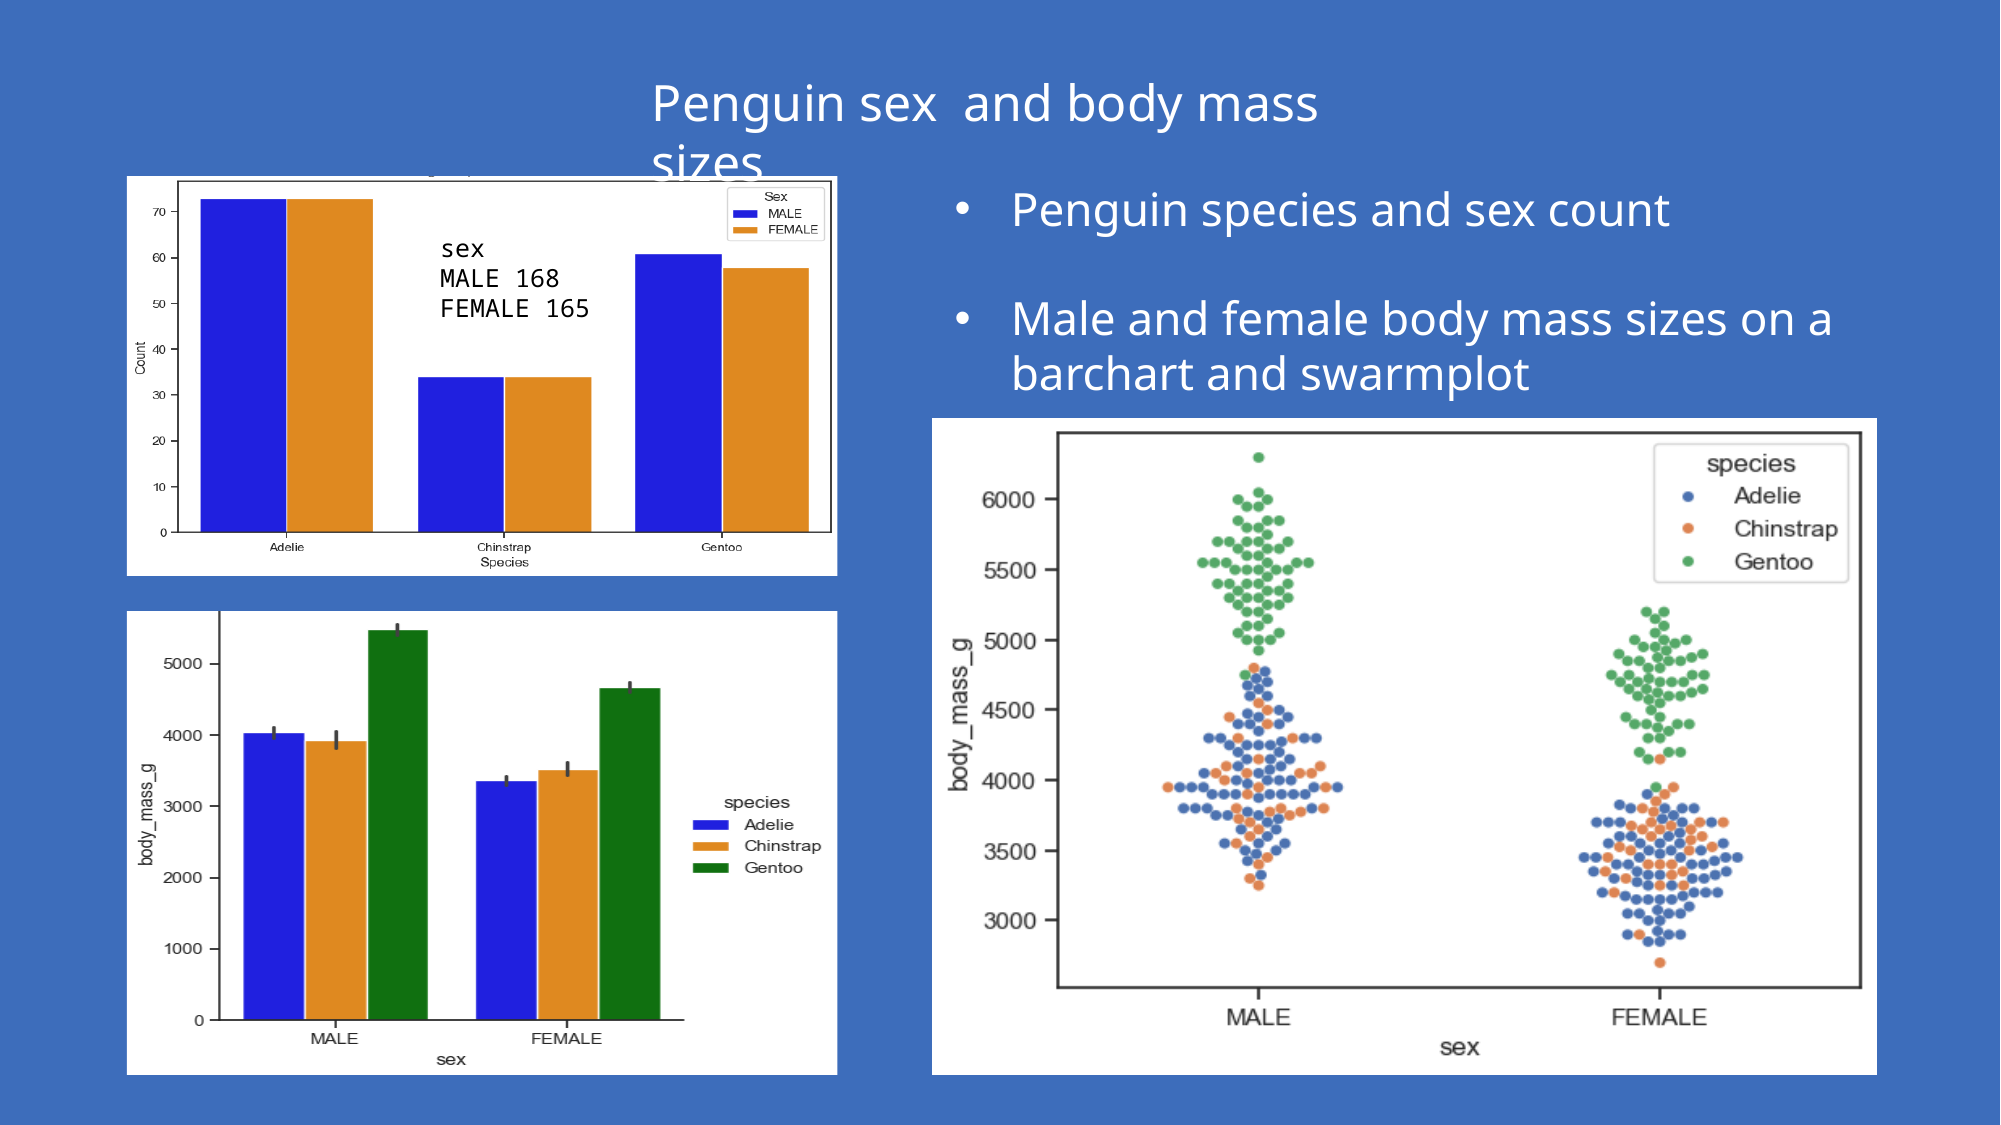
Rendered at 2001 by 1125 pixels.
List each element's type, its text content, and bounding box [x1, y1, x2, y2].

picture [126, 611, 838, 1075]
text_box Penguin sex and body mass sizes [637, 63, 1363, 199]
text_box Penguin species and sex count Male and female body mass sizes on a barchart and swarmplot [939, 172, 1858, 408]
picture [126, 176, 838, 576]
picture [932, 418, 1877, 1075]
